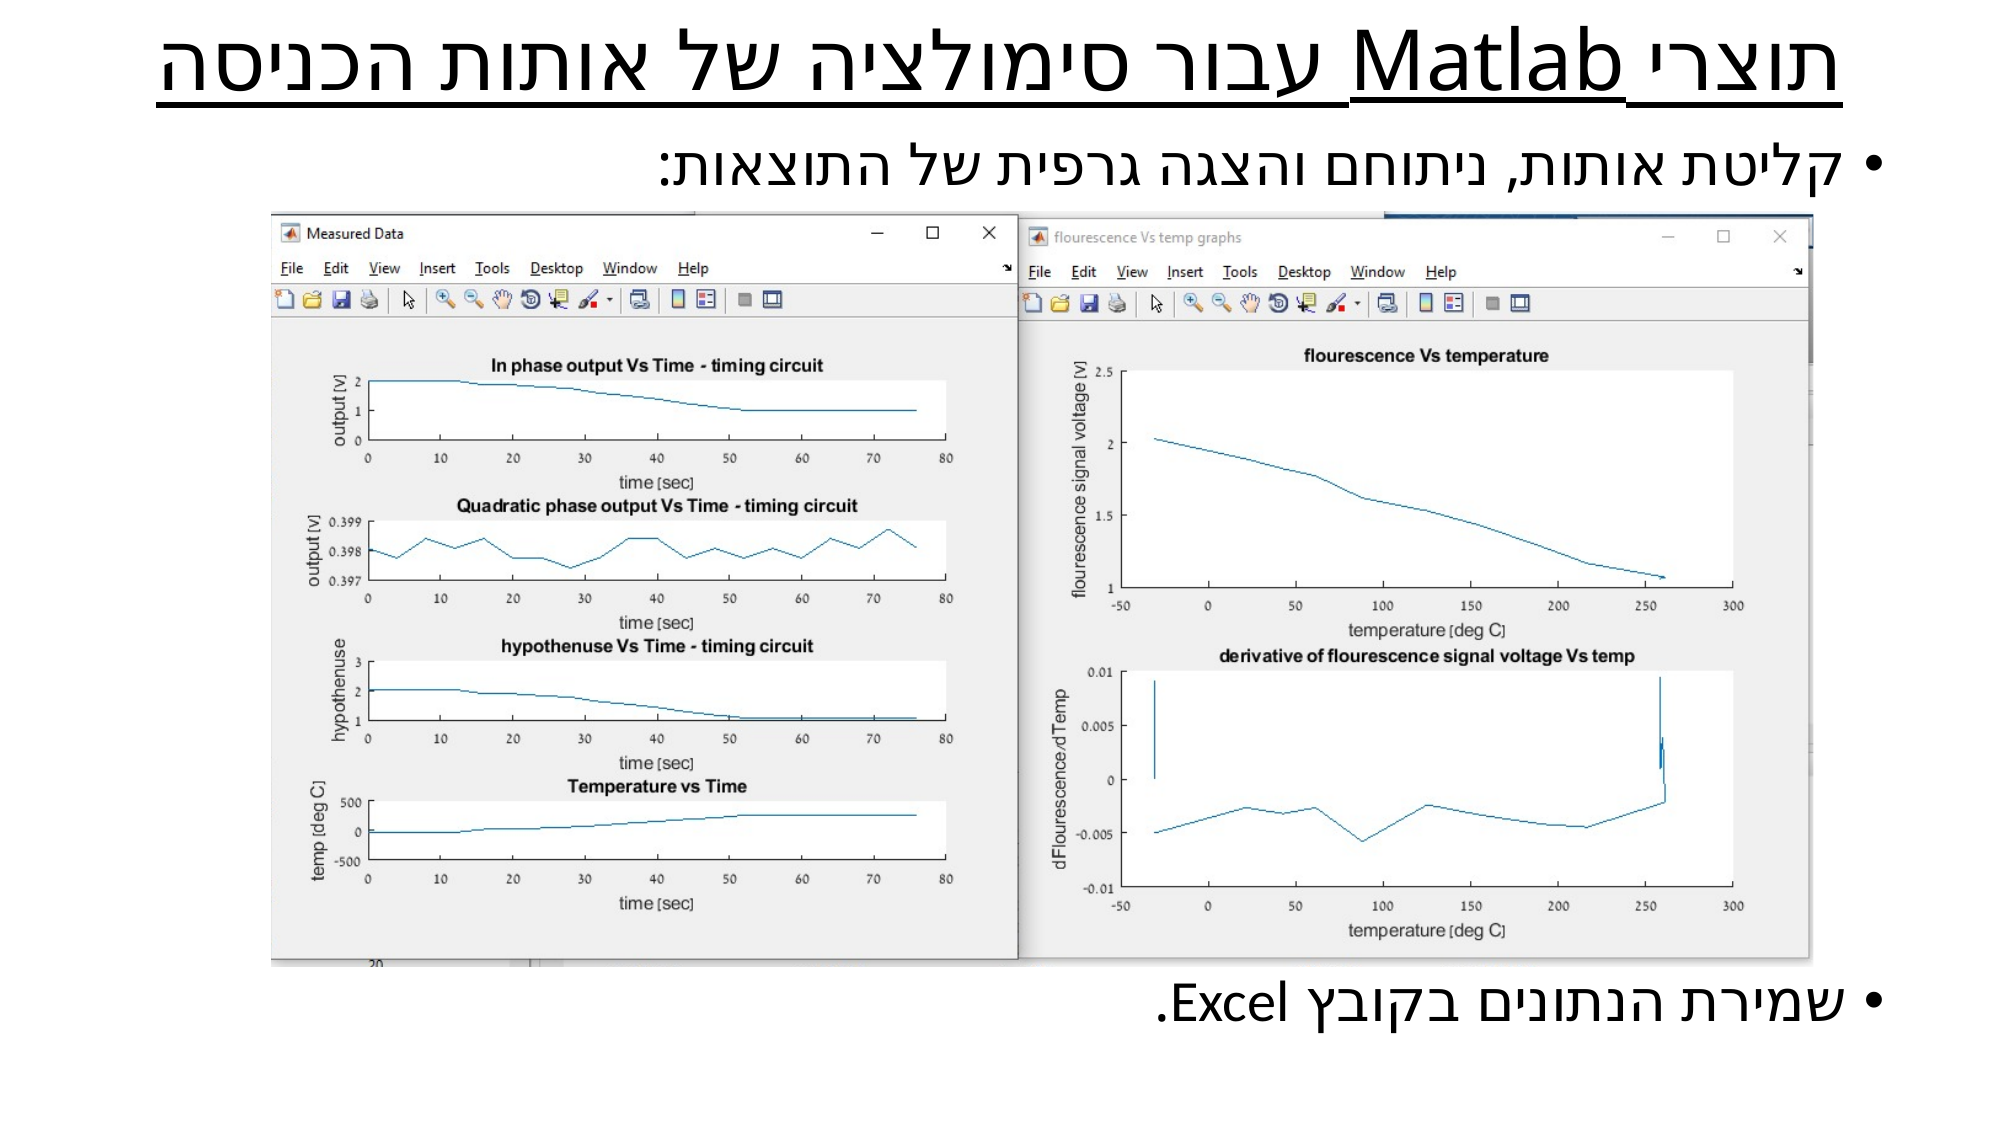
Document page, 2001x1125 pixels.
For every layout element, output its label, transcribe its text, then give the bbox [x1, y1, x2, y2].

picture [271, 211, 1814, 967]
text_box קליטת אותות, ניתוחם והצגה גרפית של התוצאות: שמירת הנתונים בקובץ Excel. [156, 127, 1900, 1099]
title תוצרי Matlab עבור סימולציה של אותות הכניסה [137, 0, 1862, 128]
